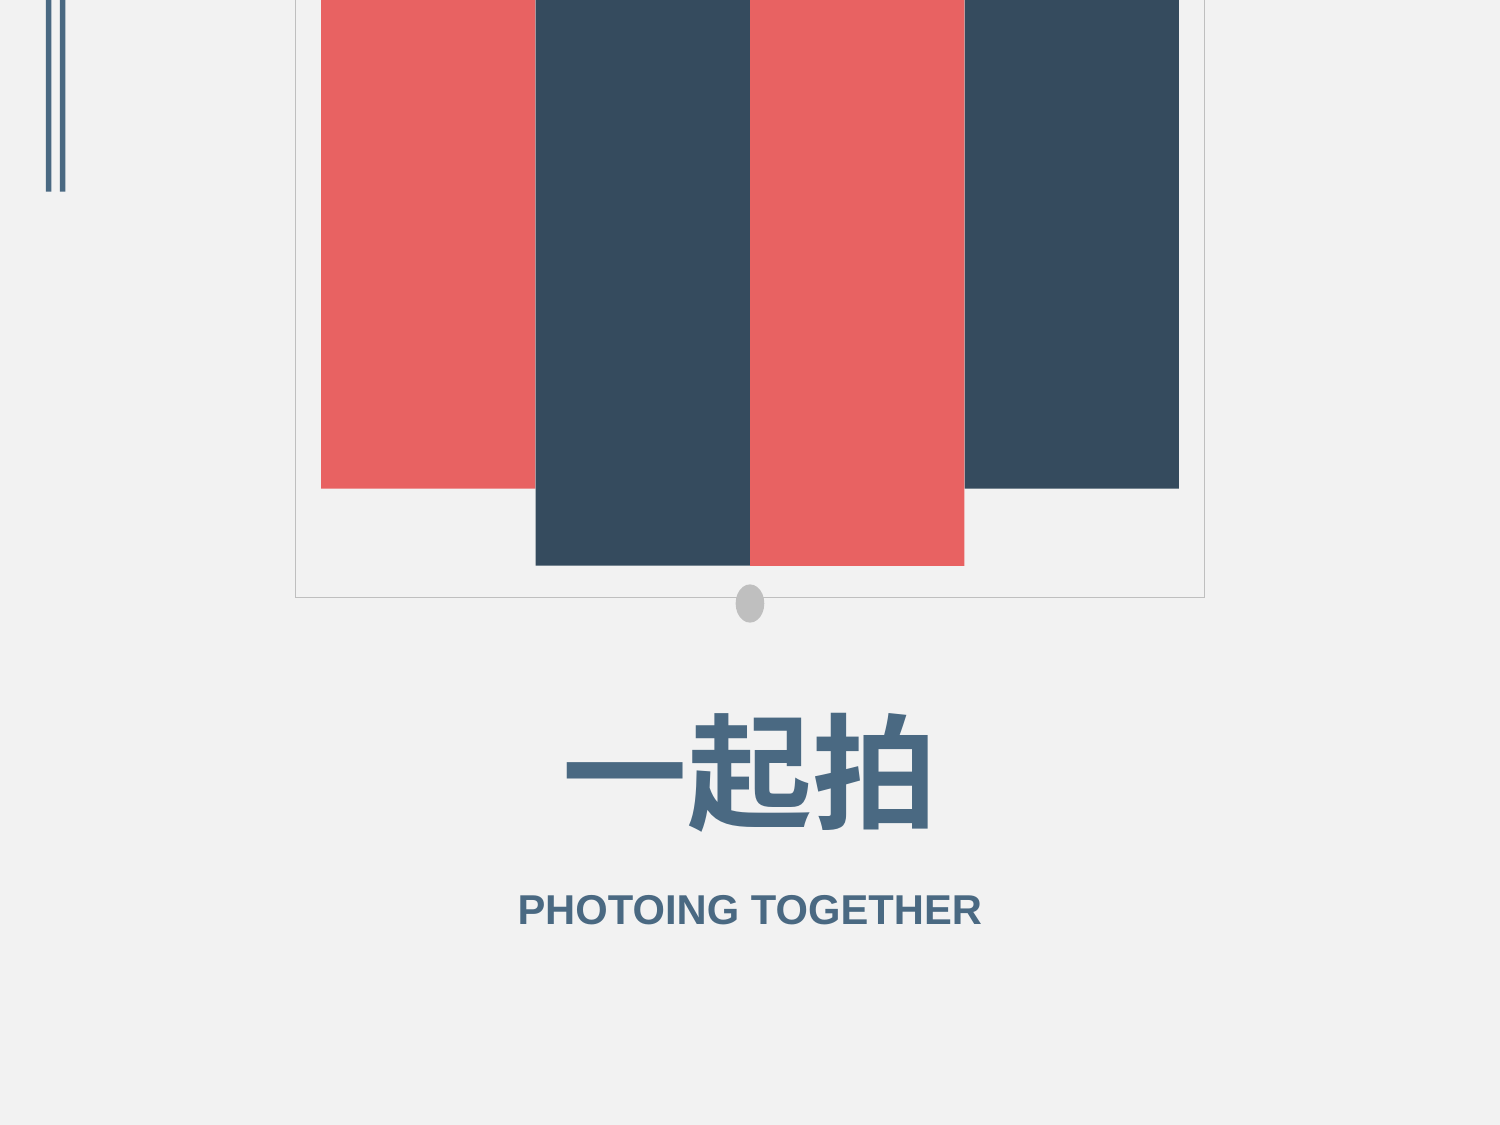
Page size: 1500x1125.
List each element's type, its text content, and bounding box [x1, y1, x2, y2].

text_box 一起拍 [0, 690, 1500, 849]
text_box PHOTOING TOGETHER [0, 867, 1500, 938]
